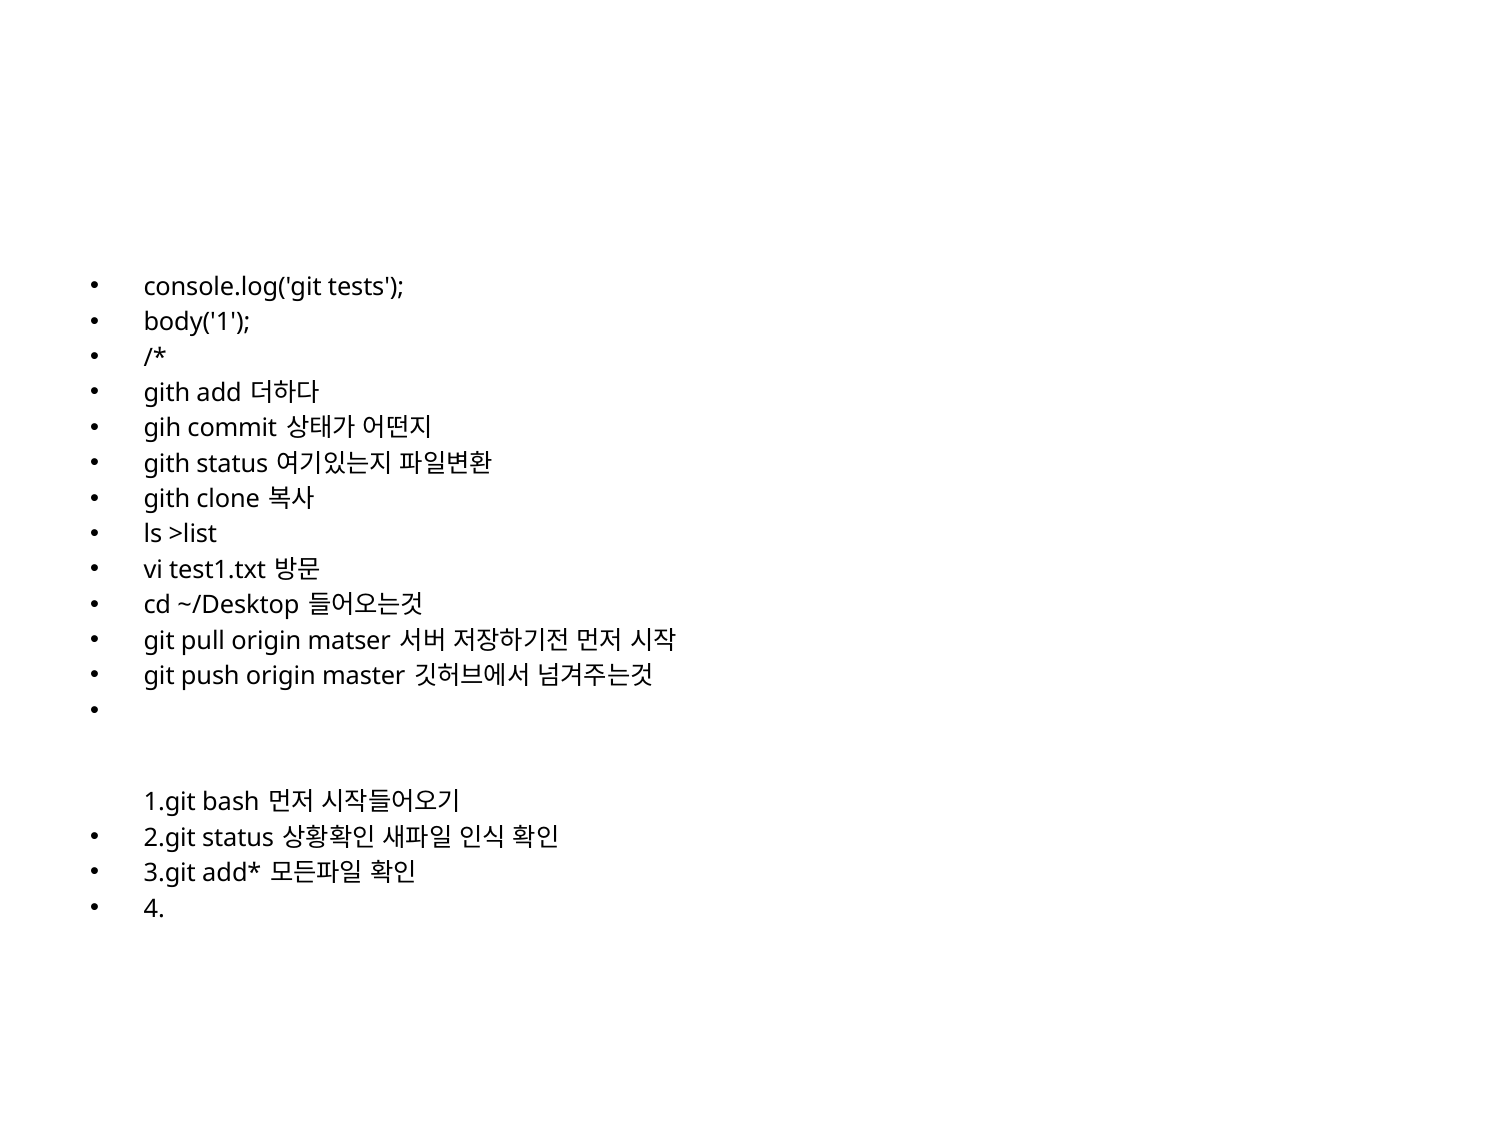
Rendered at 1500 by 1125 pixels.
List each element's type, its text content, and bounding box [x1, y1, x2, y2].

list console.log('git tests'); body('1'); /* gith add 더하다 gih commit 상태가 어떤지 gith status 여기있는지 파일변환 gith clone 복사 ls >list vi test1.txt 방문 cd ~/Desktop 들어오는것 git pull origin matser 서버 저장하기전 먼저 시작 git push origin master 깃허브에서 넘겨주는것 1.git bash 먼저 시작들어오기 2.git status 상황확인 새파일 인식 확인 3.git add* 모든파일 확인 4. [75, 262, 1425, 1005]
